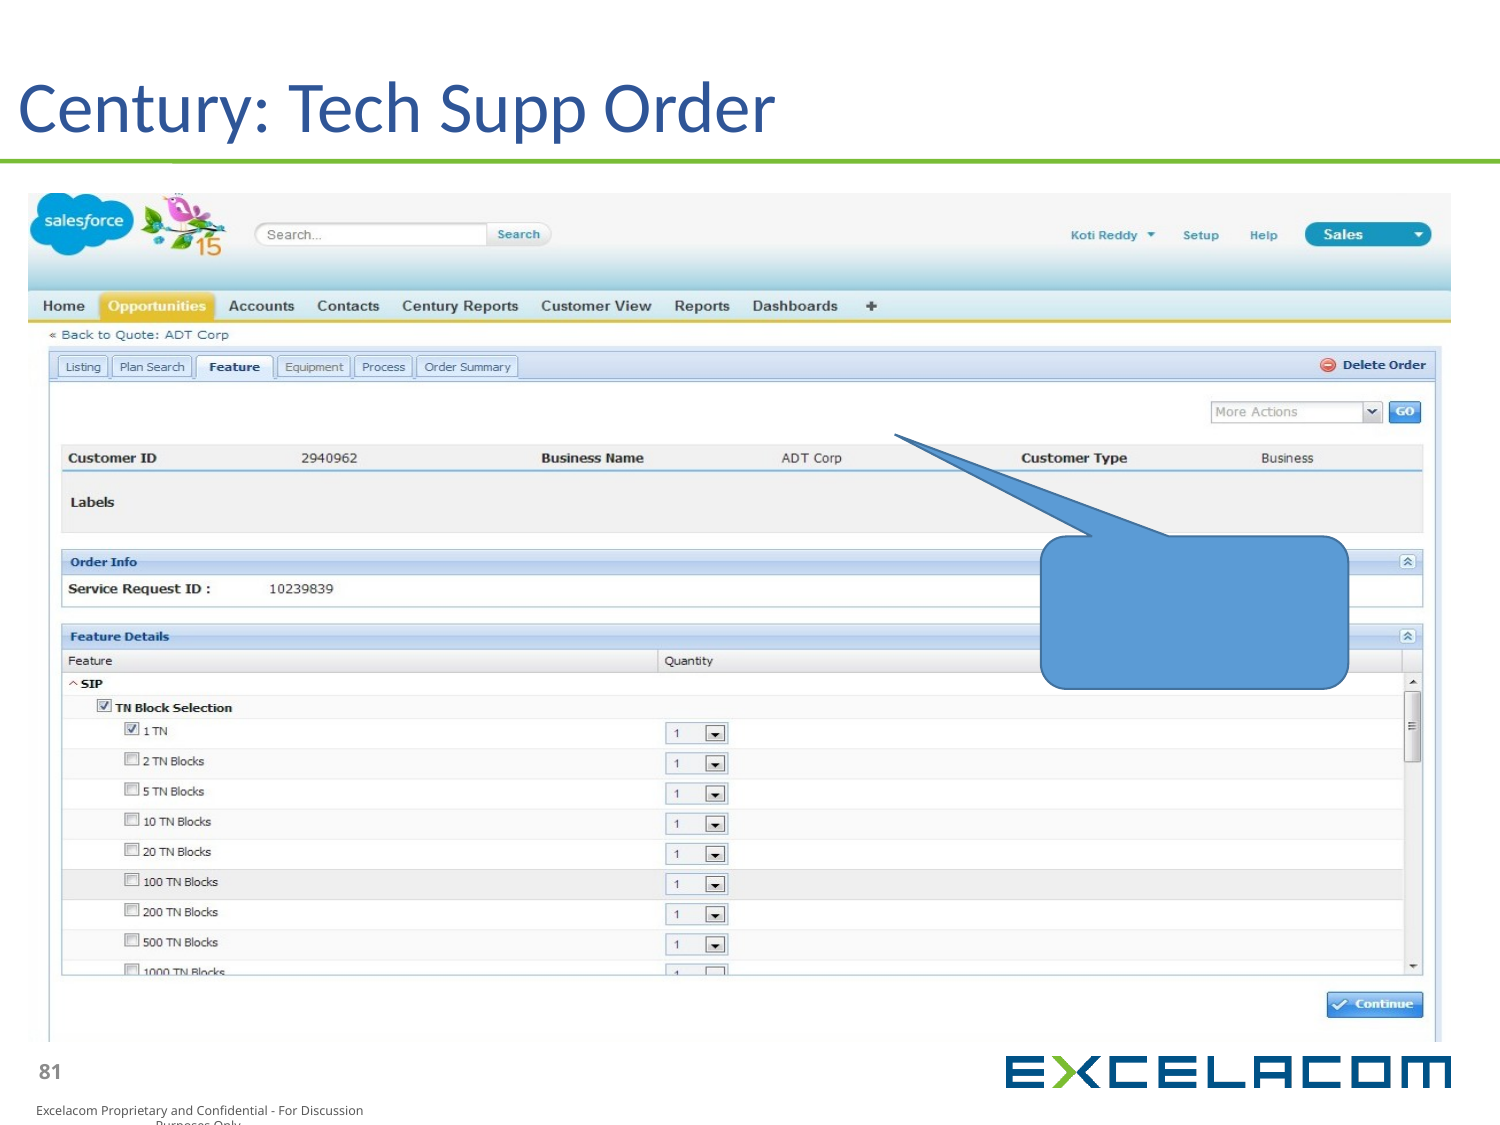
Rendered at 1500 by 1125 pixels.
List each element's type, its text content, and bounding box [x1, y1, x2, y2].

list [28, 193, 1451, 1043]
slide_number 81 [23, 1042, 93, 1103]
picture [1006, 1056, 1451, 1088]
text_box Century: Tech Supp Order [3, 51, 793, 155]
